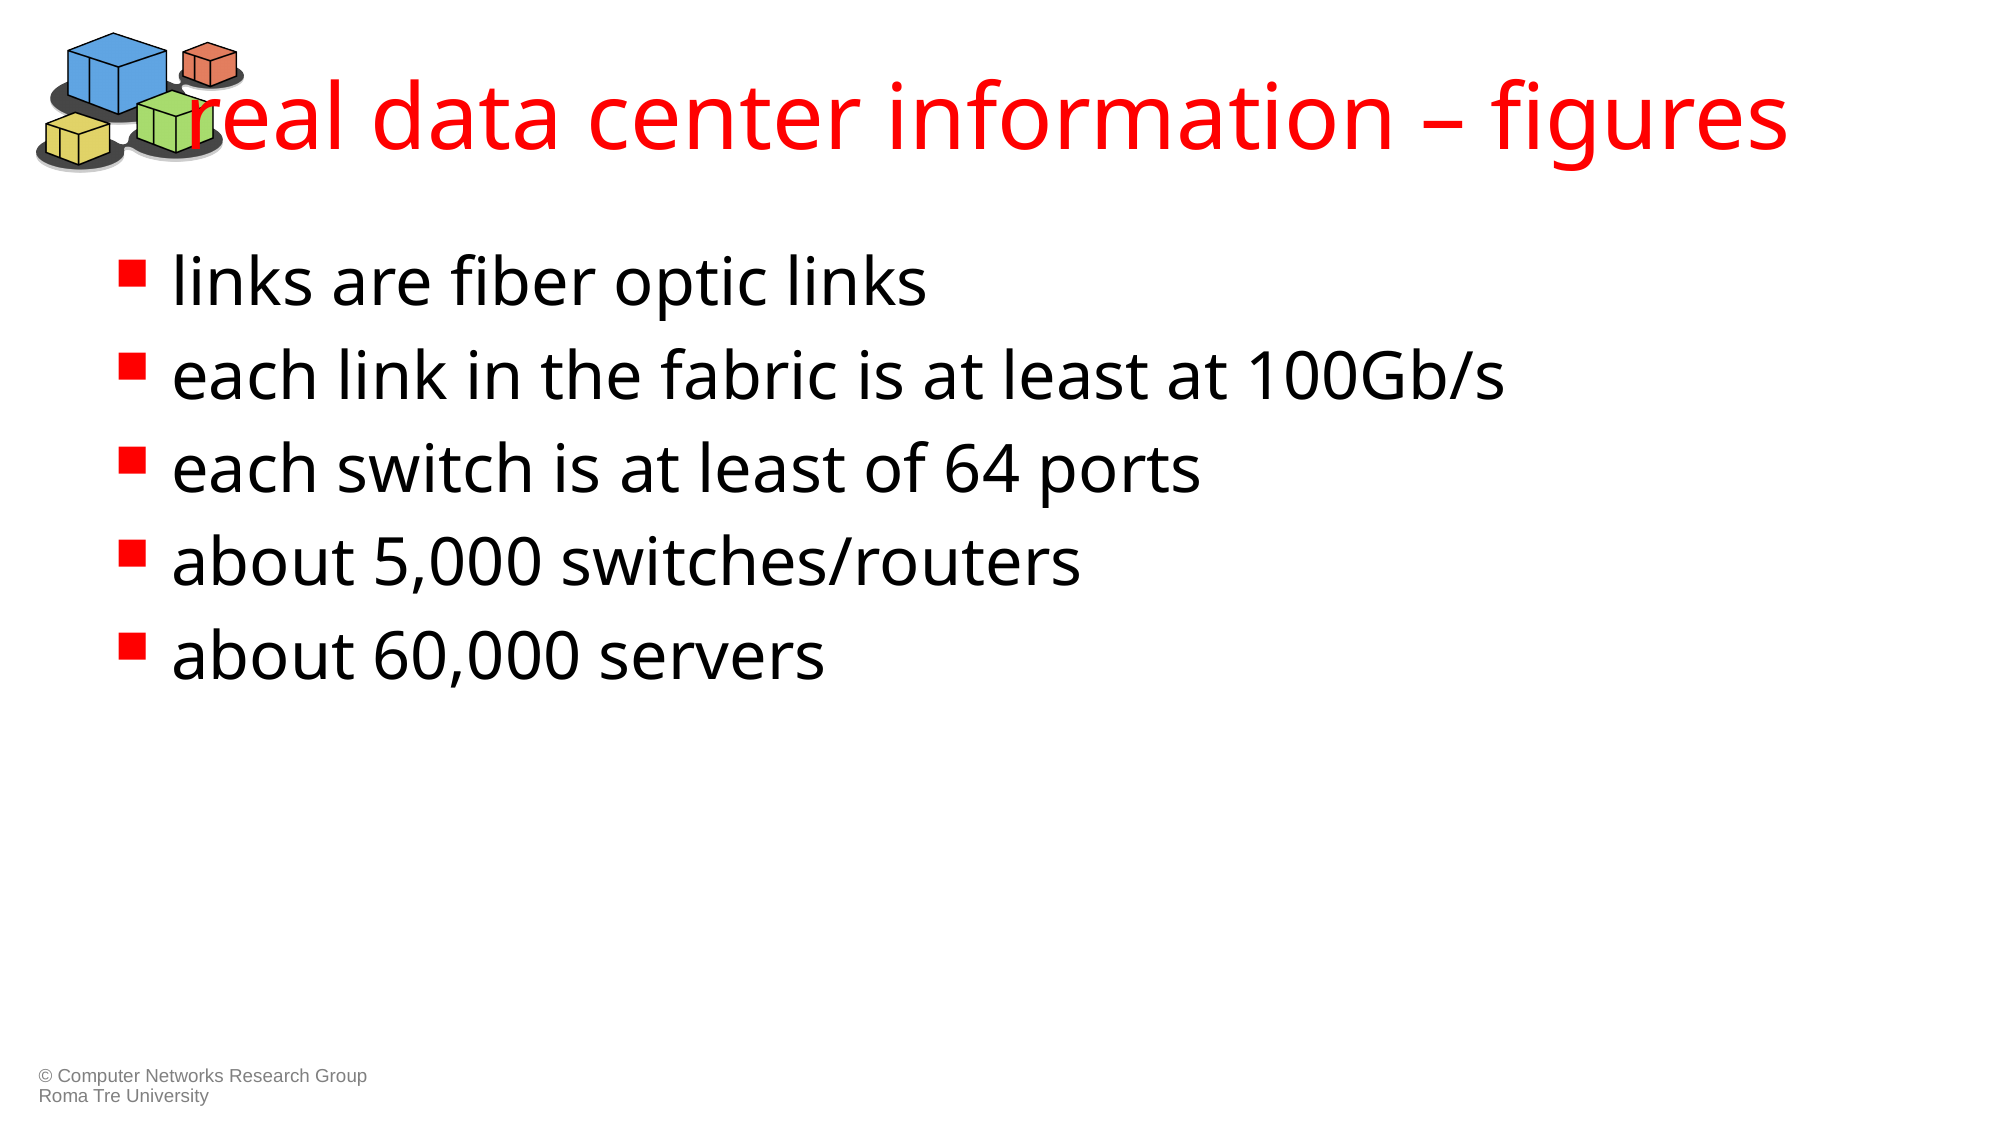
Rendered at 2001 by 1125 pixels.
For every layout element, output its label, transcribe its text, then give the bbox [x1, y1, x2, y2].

title real data center information – figures [99, 19, 1900, 207]
list links are fiber optic links each link in the fabric is at least at 100Gb/s each switch is at least of 64 ports about 5,000 switches/routers about 60,000 servers [99, 231, 1900, 1005]
picture [36, 32, 99, 173]
